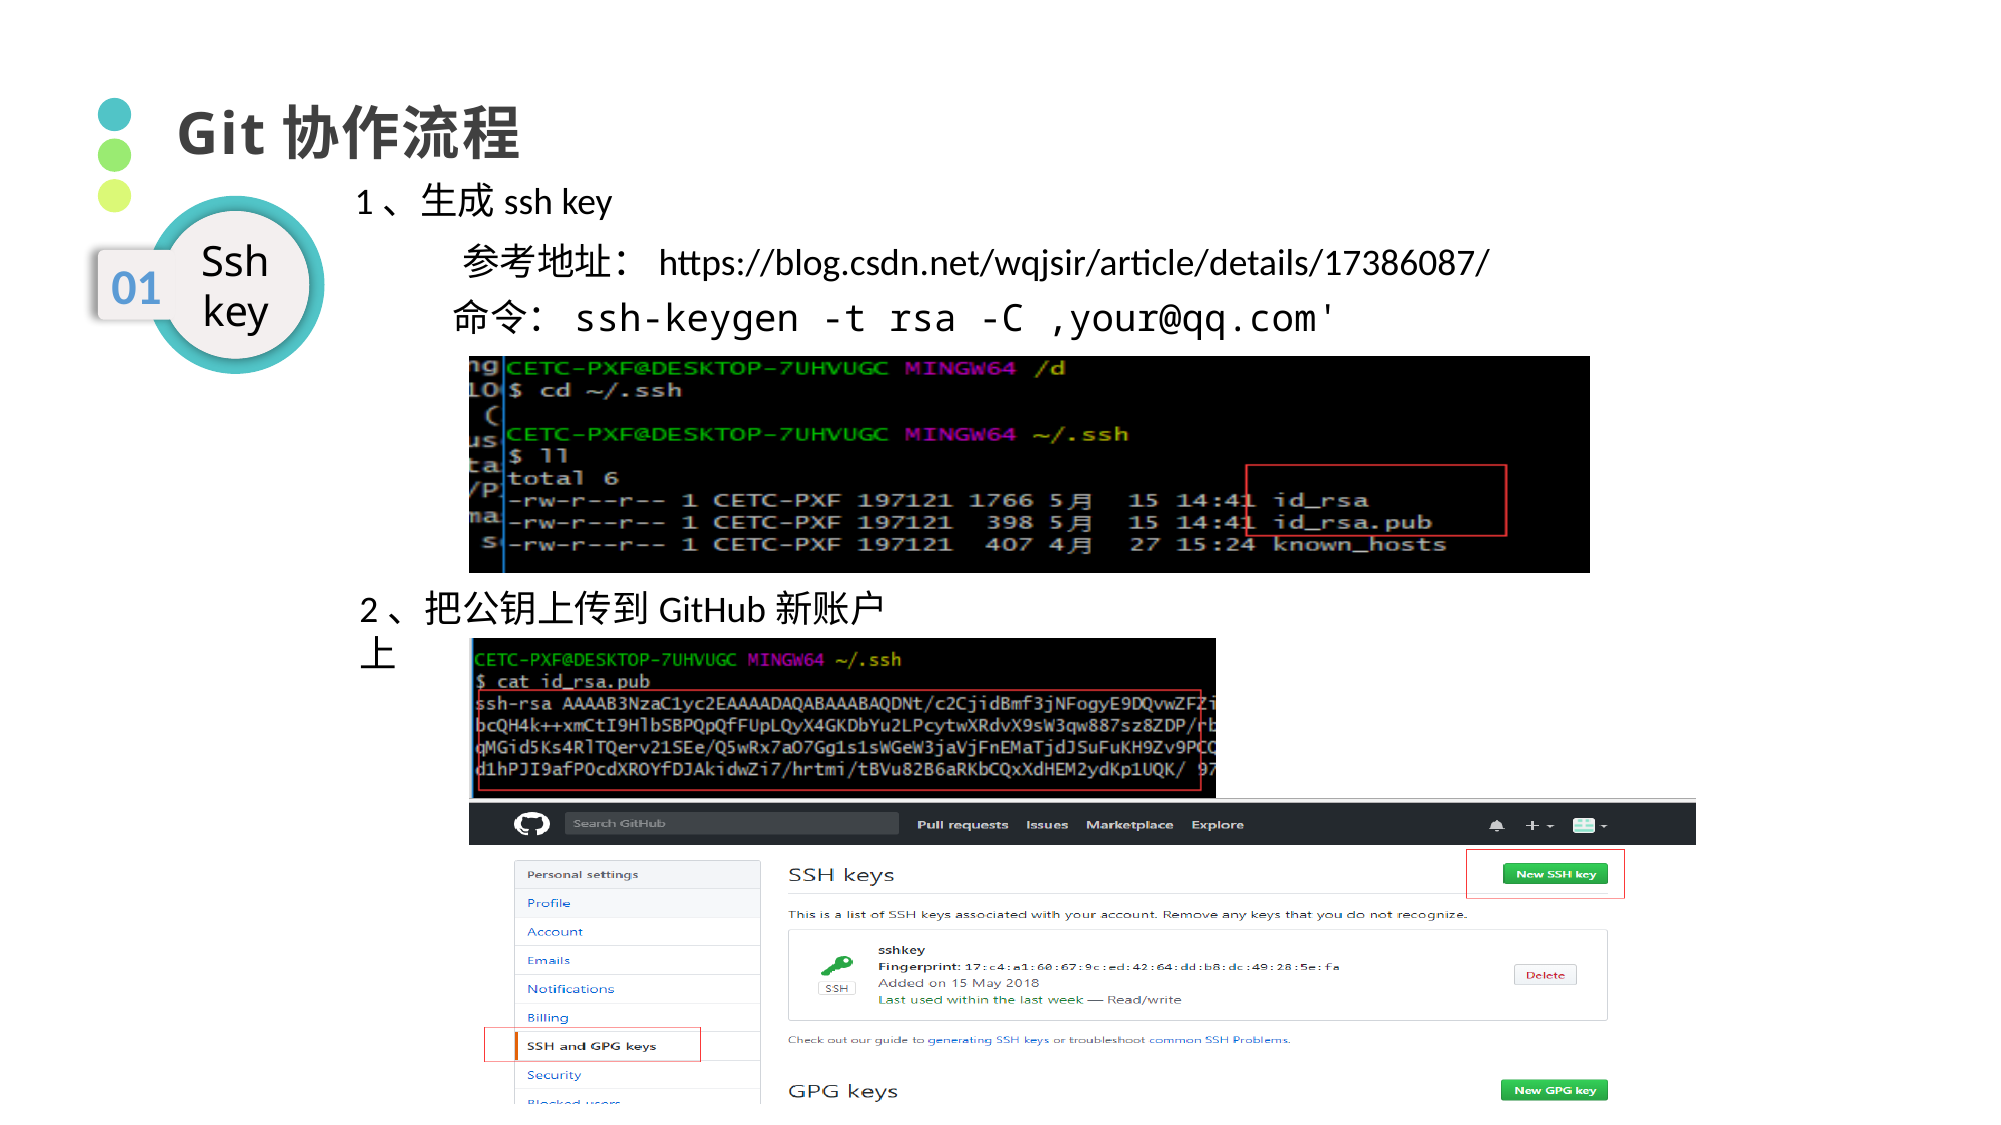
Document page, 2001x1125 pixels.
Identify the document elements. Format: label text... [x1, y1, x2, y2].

text_box 命令：ssh-keygen -t rsa -C ‚your@qq.com' [420, 286, 1355, 347]
picture [468, 638, 1696, 1104]
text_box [97, 97, 132, 195]
text_box 2、把公钥上传到GitHub新账户上 [344, 532, 938, 682]
text_box 1、生成ssh key [339, 124, 734, 229]
text_box Git协作流程 [161, 88, 642, 174]
picture [469, 356, 1590, 573]
text_box 参考地址：https://blog.csdn.net/wqjsir/article/details/17386087/ [447, 230, 1506, 290]
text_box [97, 195, 325, 374]
